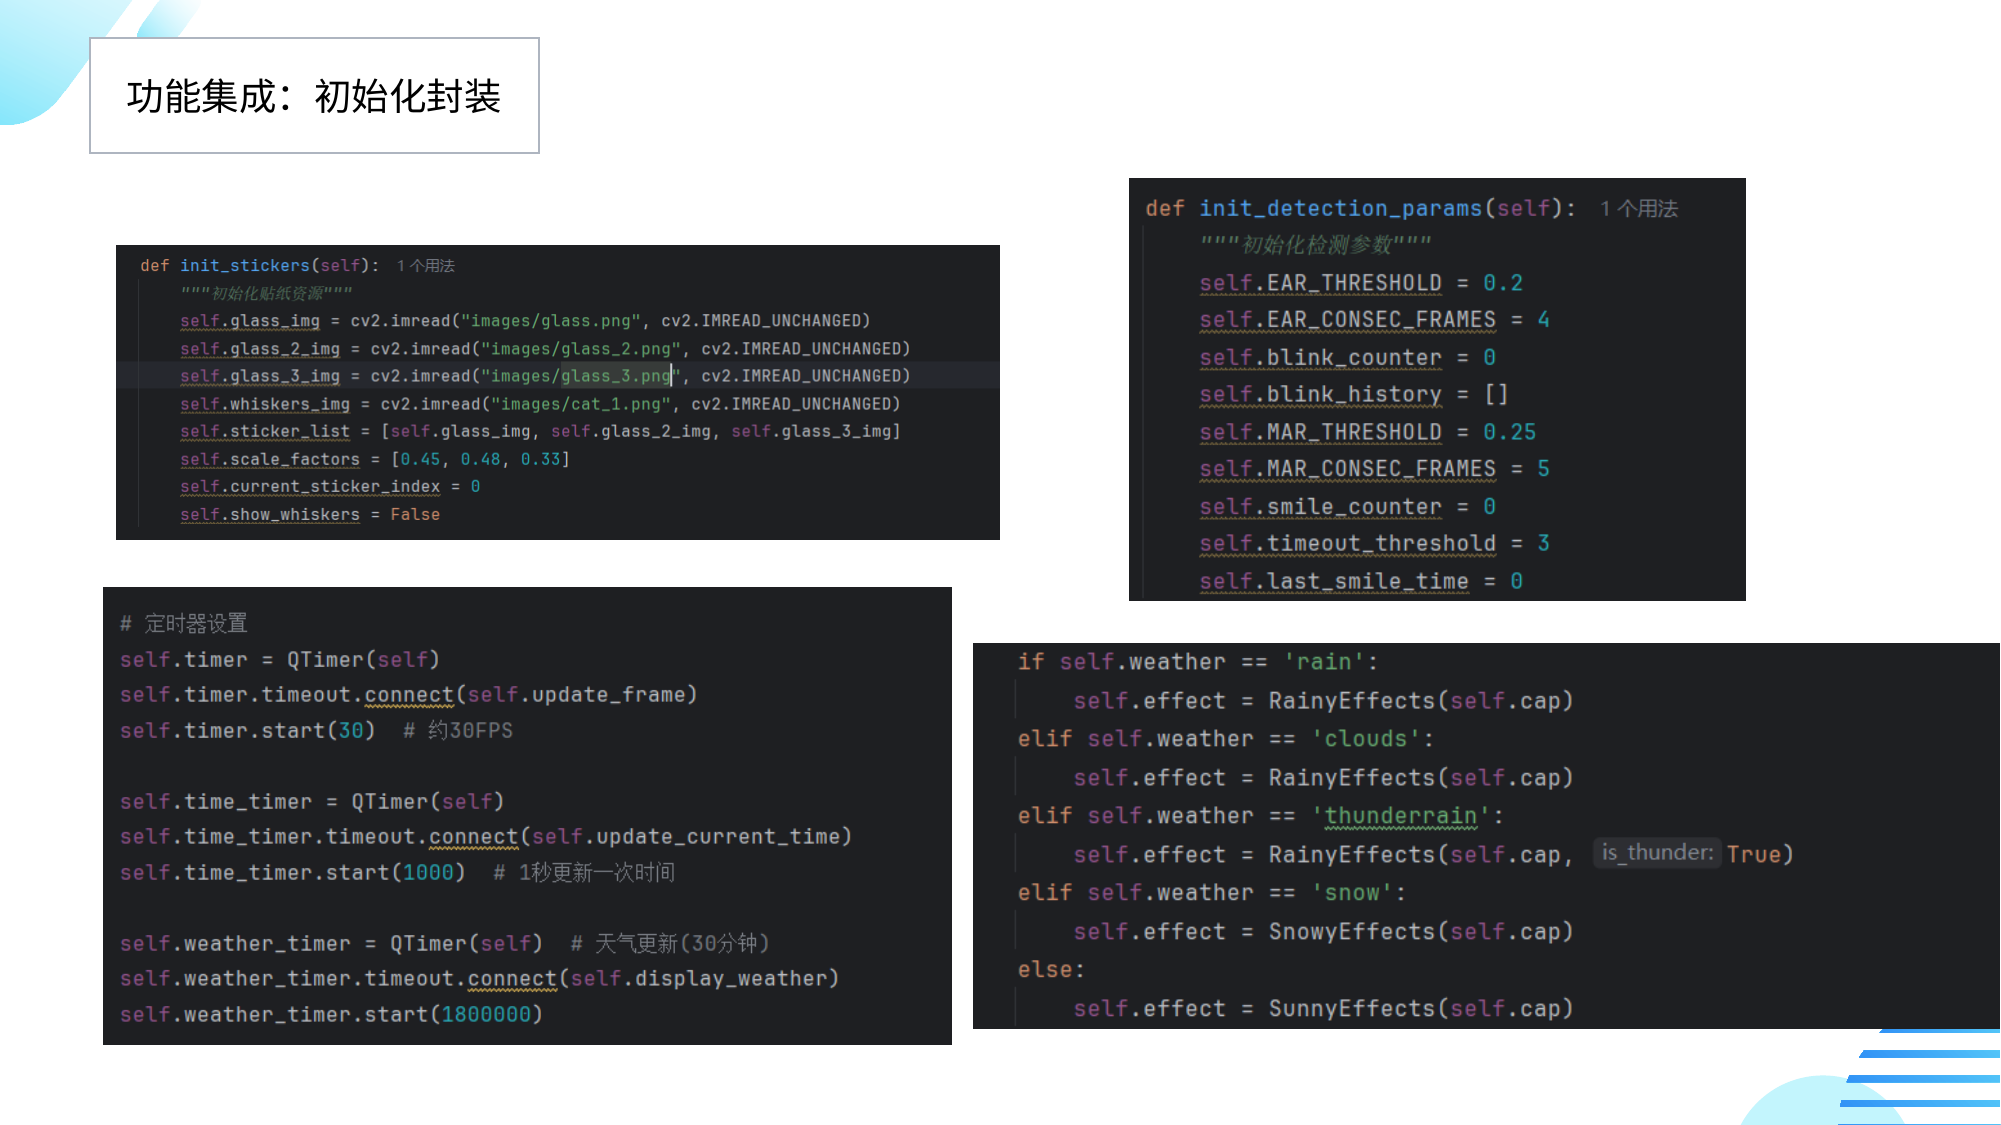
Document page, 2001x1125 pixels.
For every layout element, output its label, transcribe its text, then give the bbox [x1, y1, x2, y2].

picture [1129, 178, 1746, 601]
text_box 功能集成：初始化封装 [89, 37, 540, 154]
picture [116, 245, 1000, 540]
picture [103, 587, 952, 1045]
picture [973, 643, 2000, 1029]
